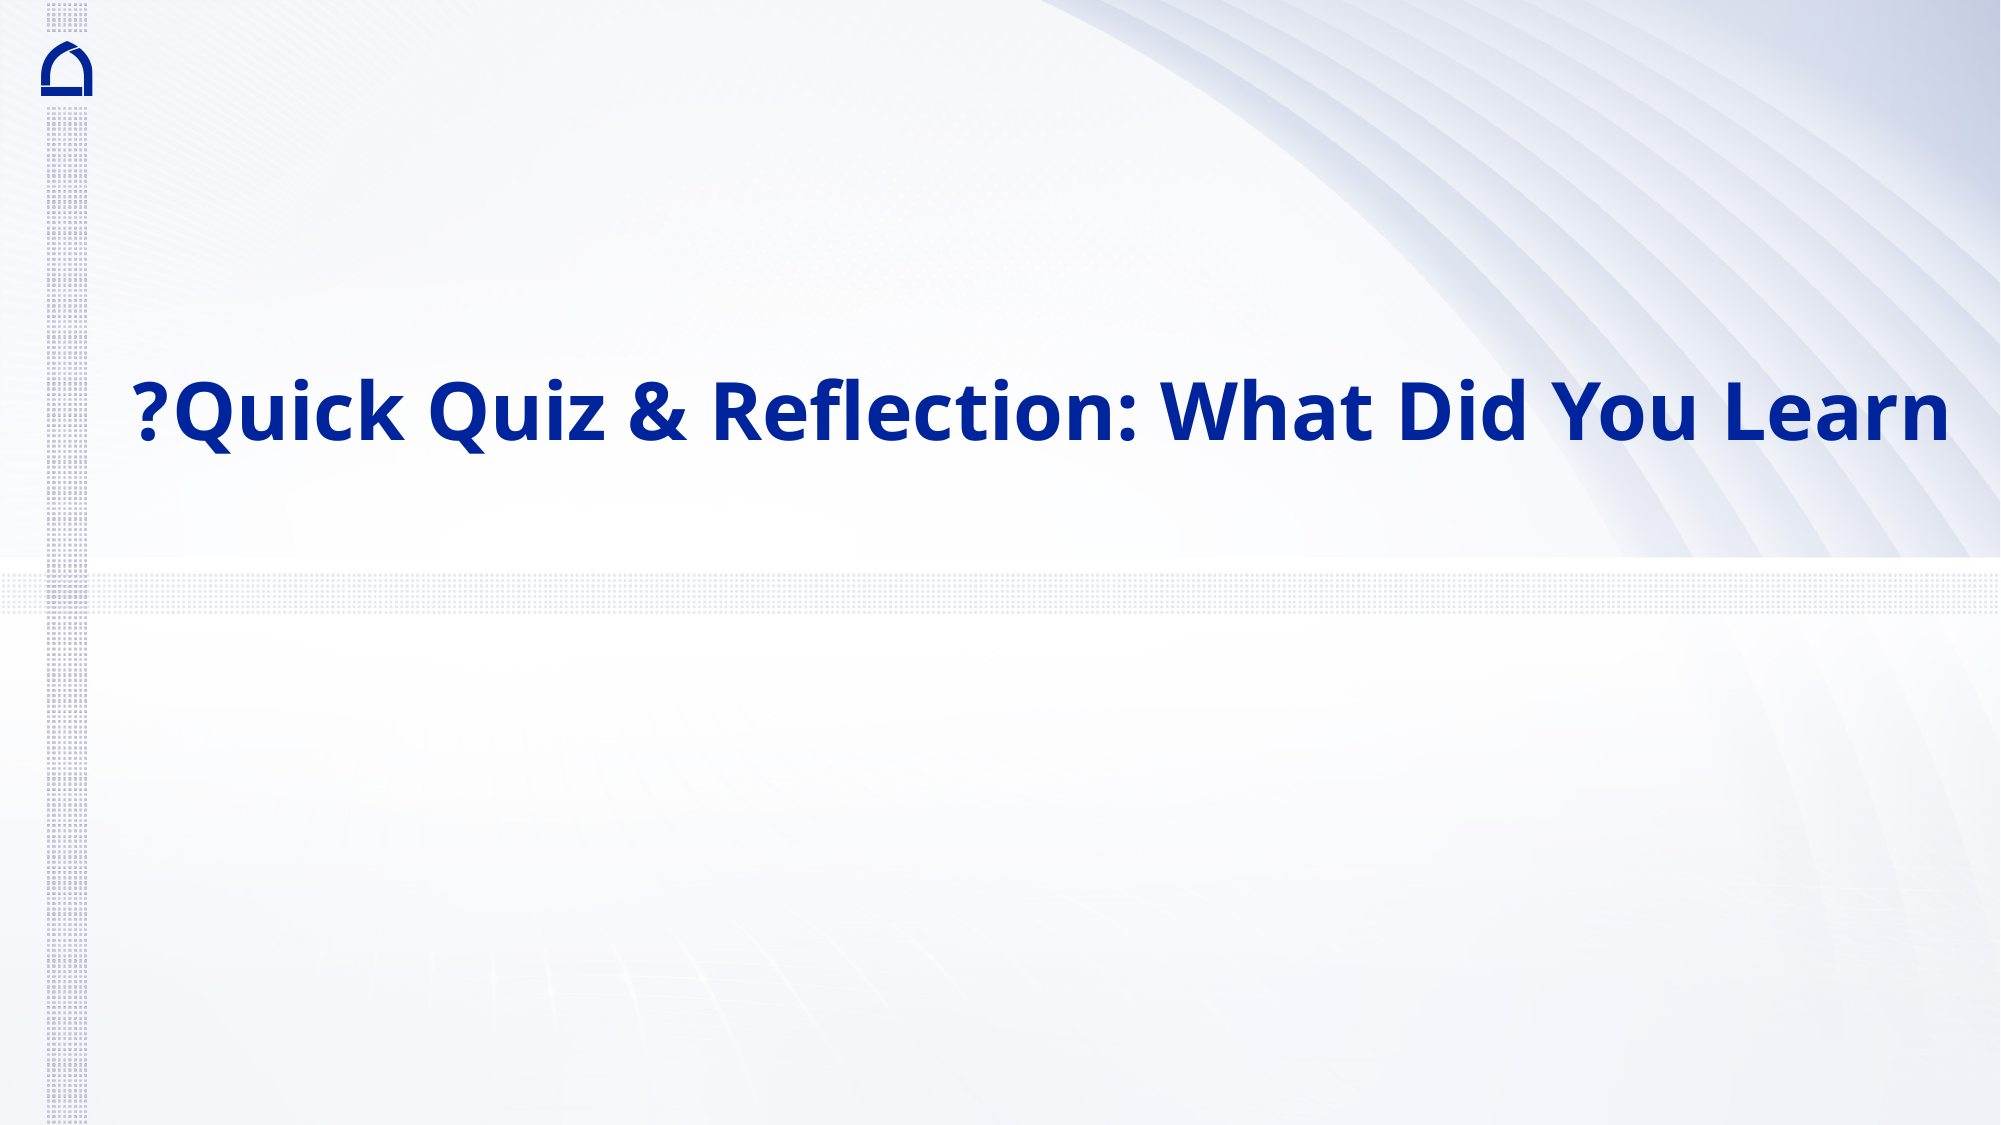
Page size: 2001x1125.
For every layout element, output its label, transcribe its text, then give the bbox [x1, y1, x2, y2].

title Quick Quiz & Reflection: What Did You Learn? [113, 363, 2000, 529]
picture [0, 0, 2001, 1125]
